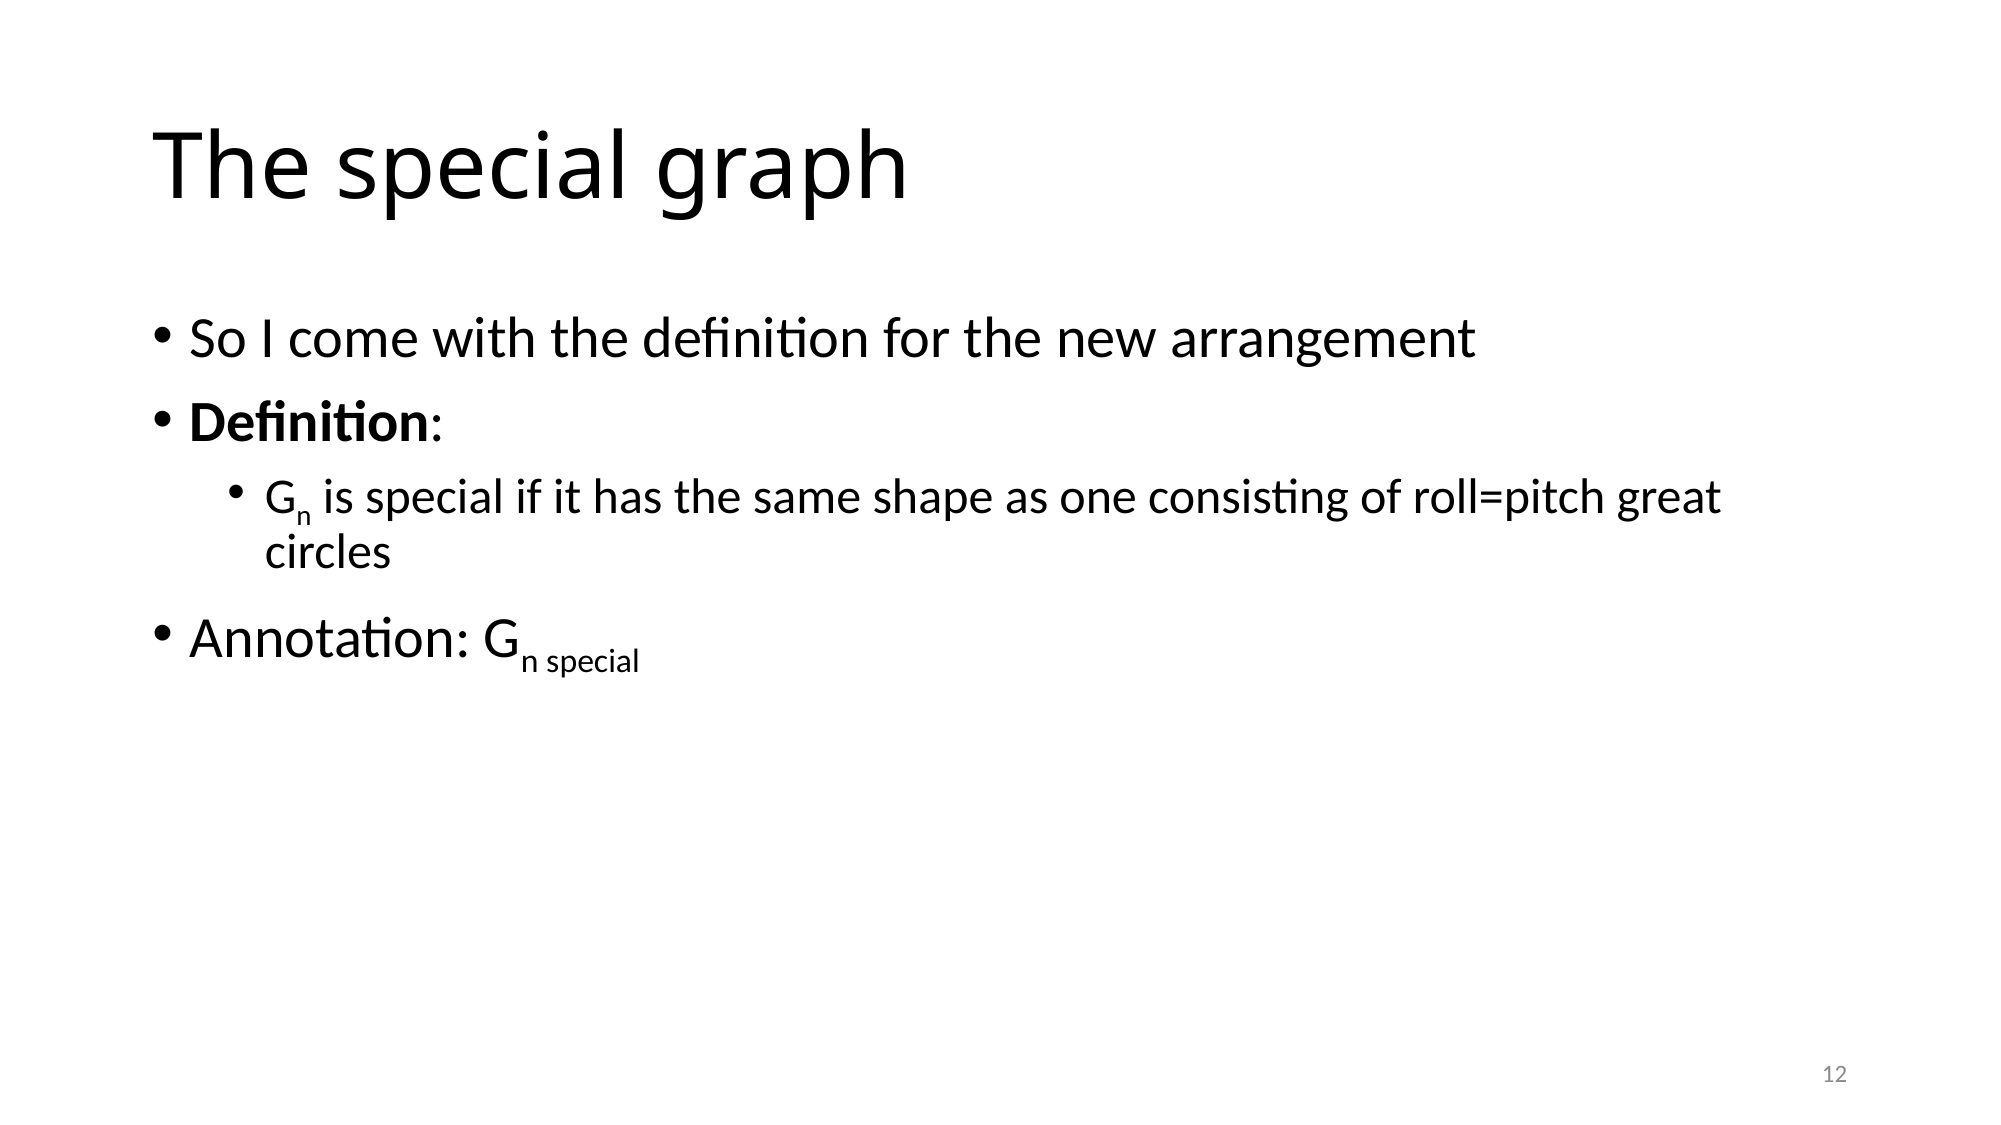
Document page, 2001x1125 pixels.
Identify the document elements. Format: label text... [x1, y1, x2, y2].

list So I come with the definition for the new arrangement Definition: Gn is special if it has the same shape as one consisting of roll=pitch great circles Annotation: Gn special [137, 299, 1863, 1014]
title The special graph [137, 59, 1863, 278]
slide_number 12 [1412, 1042, 1863, 1103]
